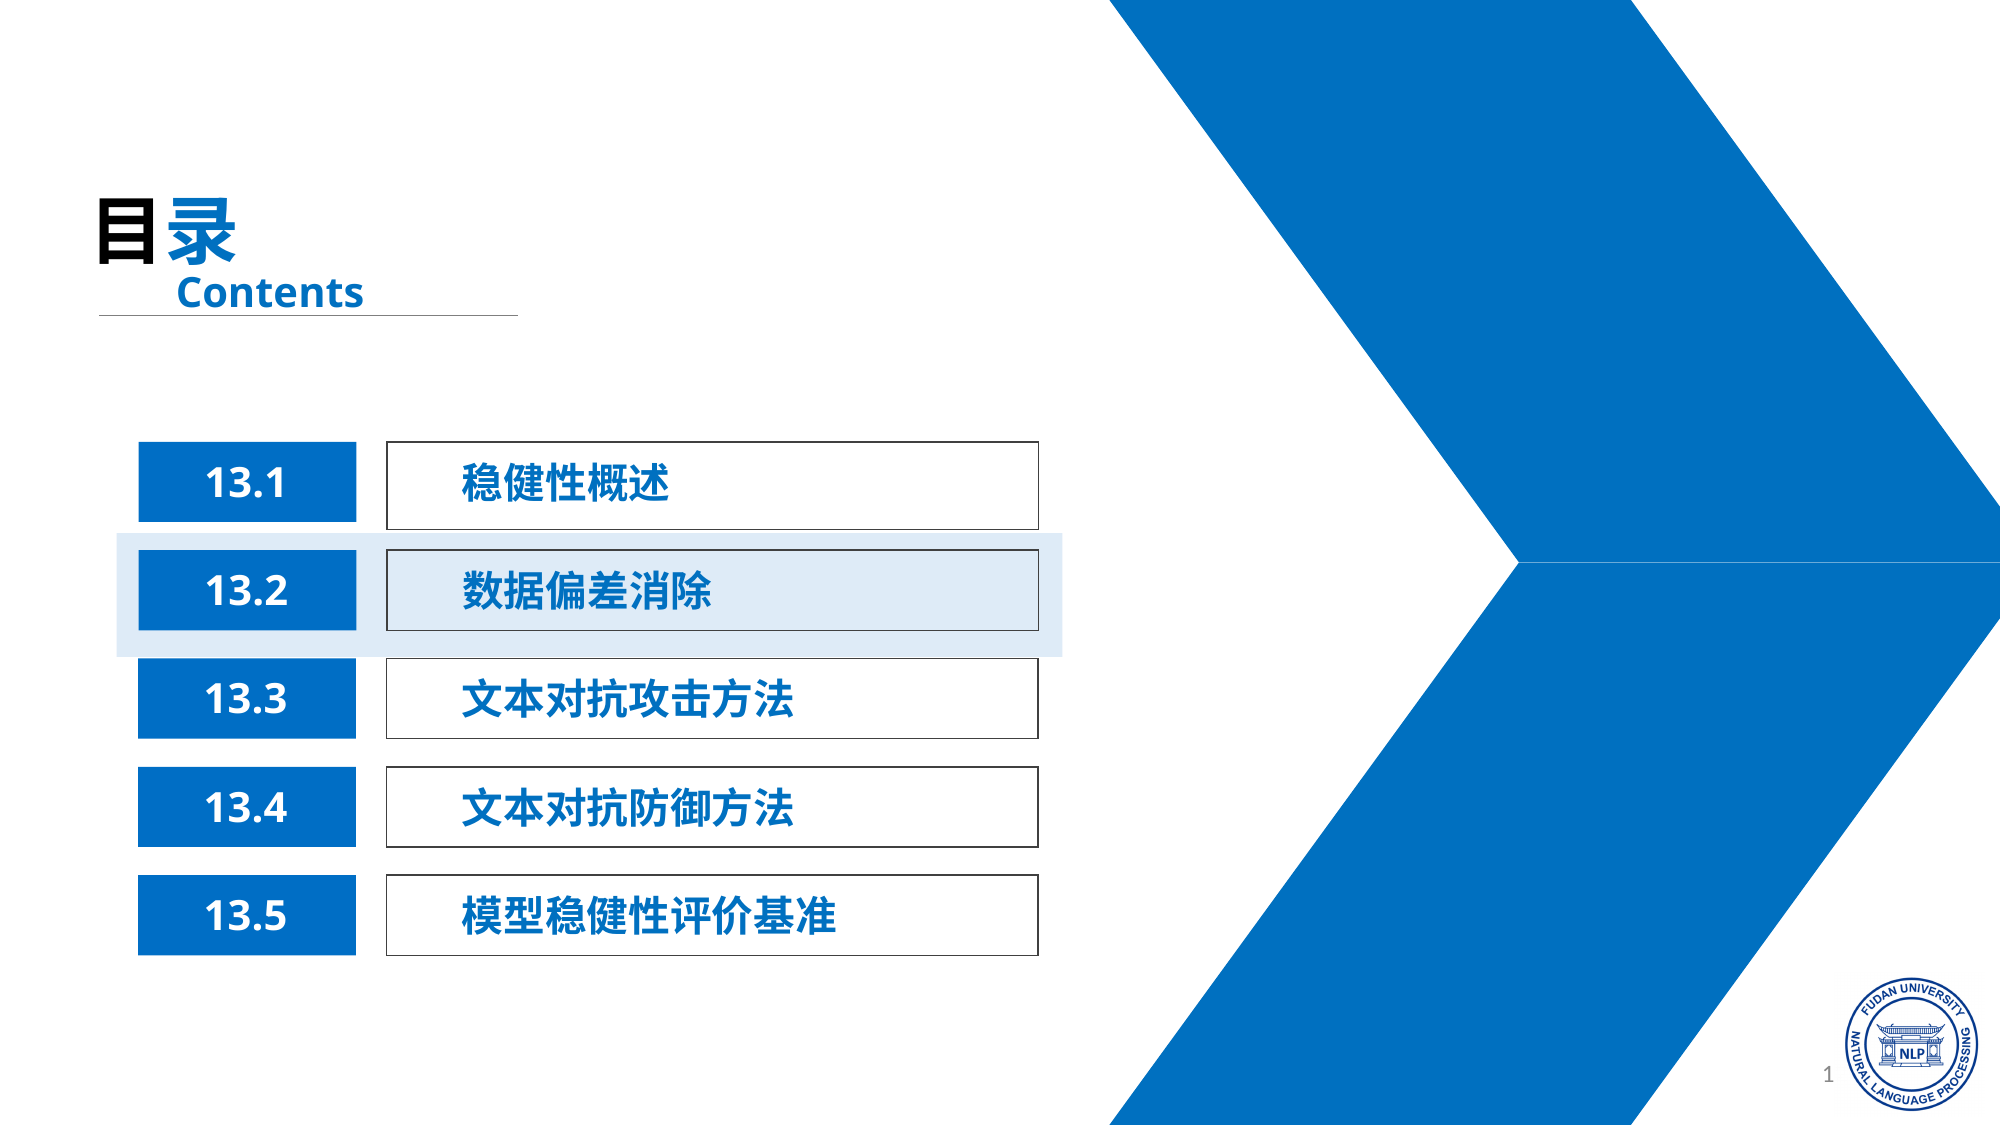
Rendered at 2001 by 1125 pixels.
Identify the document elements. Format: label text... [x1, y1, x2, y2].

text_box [386, 441, 1039, 530]
text_box [1109, 563, 2000, 1125]
slide_number 12 [1412, 1042, 1863, 1103]
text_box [386, 874, 1039, 956]
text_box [74, 175, 518, 325]
text_box [116, 533, 1063, 657]
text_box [386, 549, 1039, 631]
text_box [137, 766, 357, 848]
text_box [137, 874, 357, 956]
picture [1834, 972, 1985, 1117]
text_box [386, 658, 1039, 739]
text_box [137, 658, 357, 739]
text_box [386, 766, 1039, 848]
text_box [138, 549, 357, 631]
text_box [138, 441, 357, 523]
text_box [1109, 0, 2000, 563]
